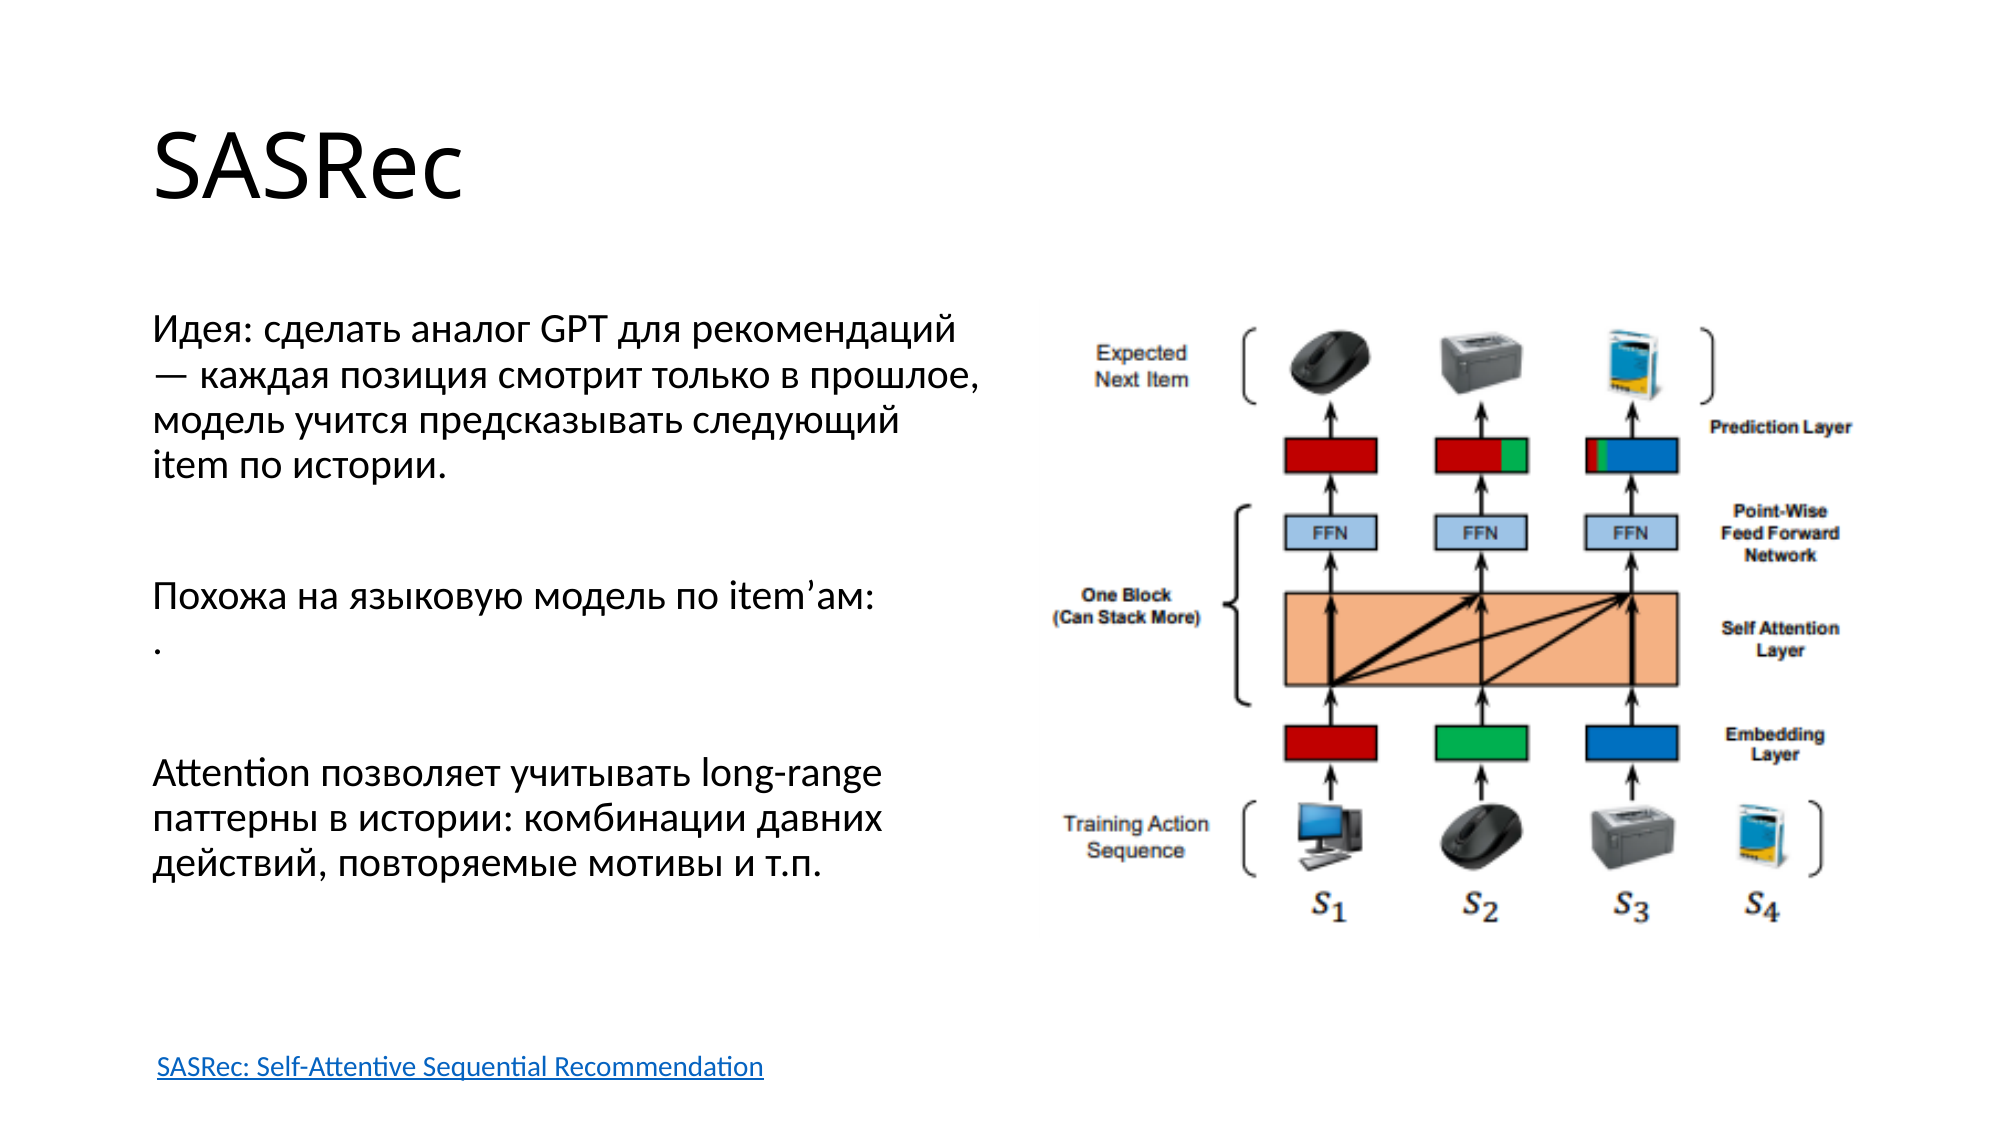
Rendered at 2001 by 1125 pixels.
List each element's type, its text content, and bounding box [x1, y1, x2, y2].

text_box SASRec: Self-Attentive Sequential Recommendation [142, 1039, 780, 1090]
title SASRec [137, 59, 1863, 278]
picture [1038, 299, 1913, 938]
